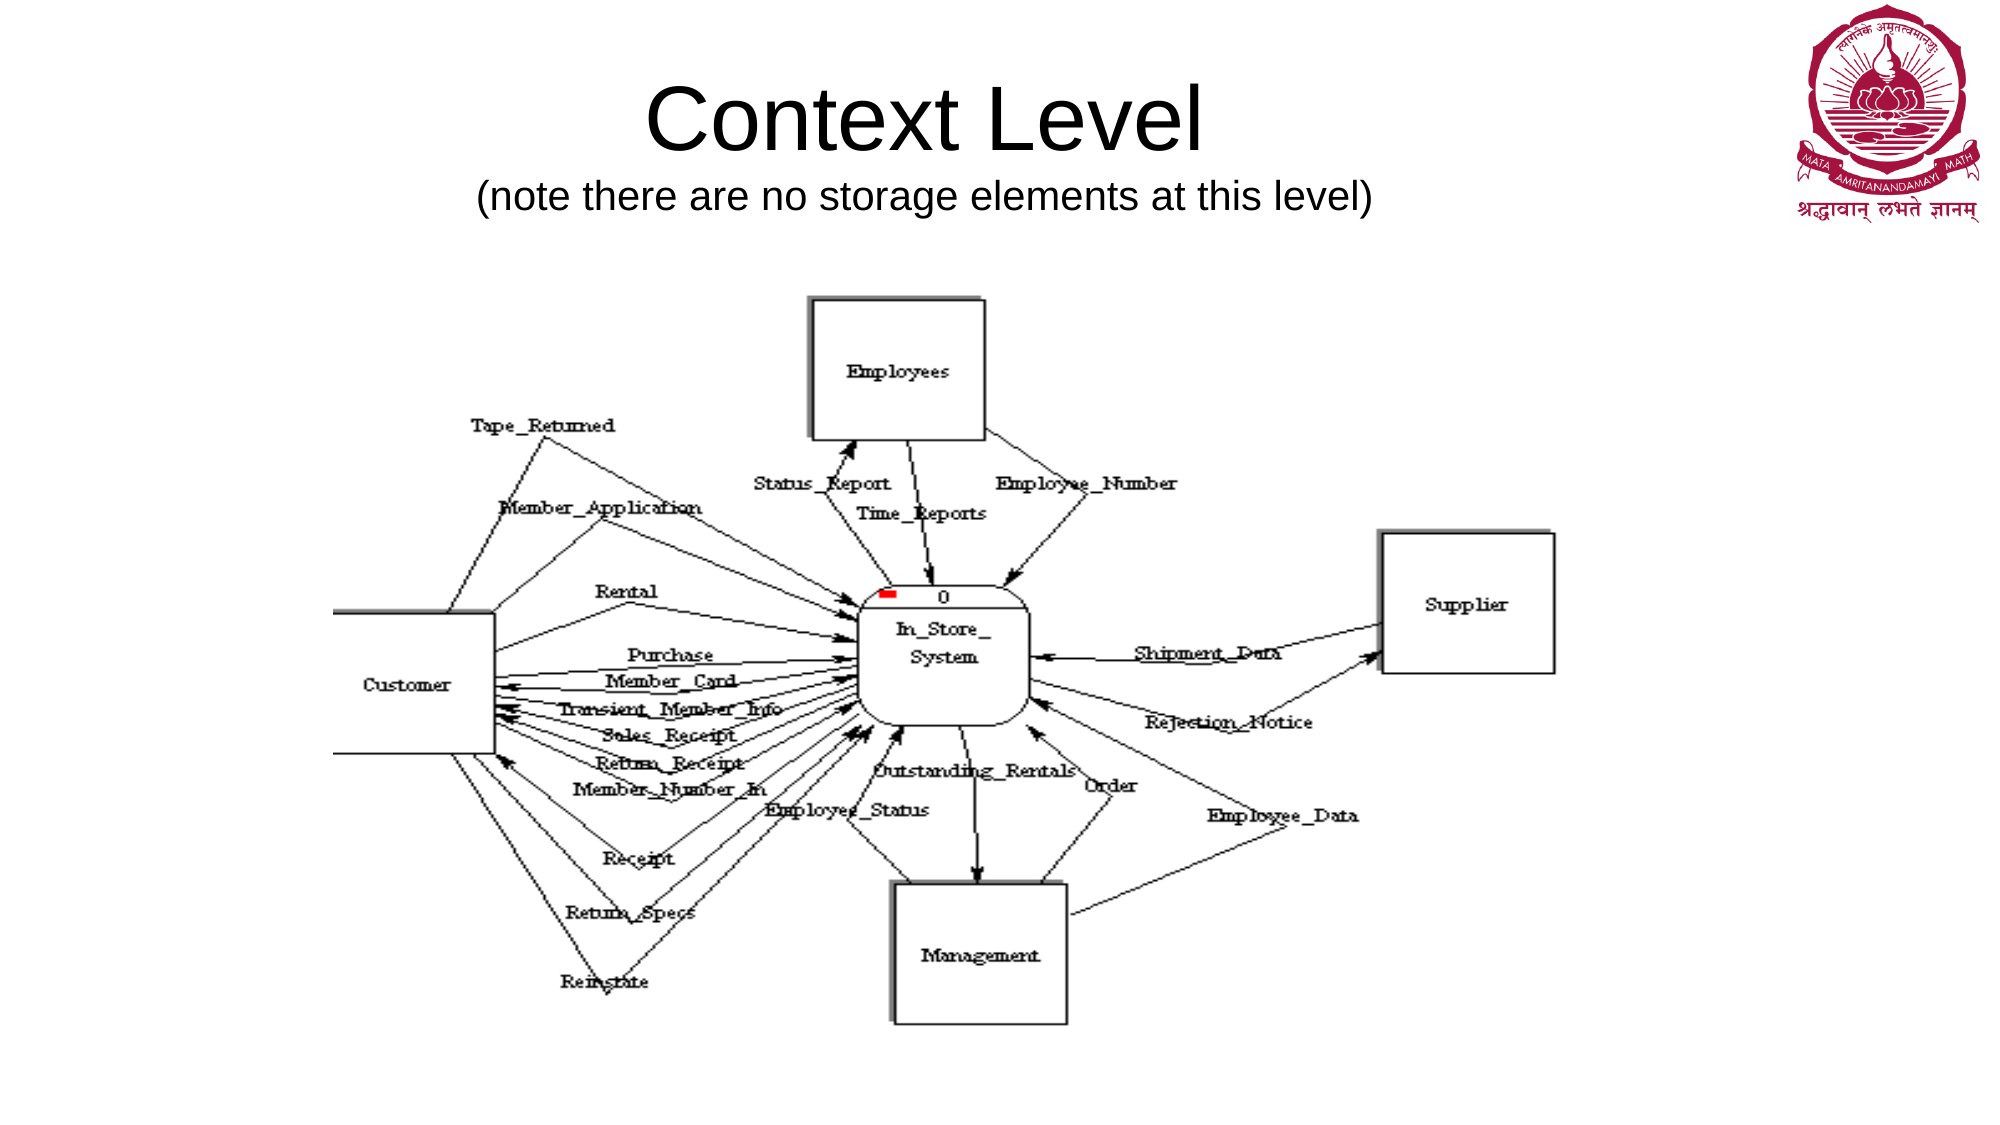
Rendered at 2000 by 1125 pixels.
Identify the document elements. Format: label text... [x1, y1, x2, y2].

picture [332, 288, 1567, 1051]
title Context Level (note there are no storage elements at this level) [99, 45, 1750, 233]
picture [1776, 1, 2000, 225]
